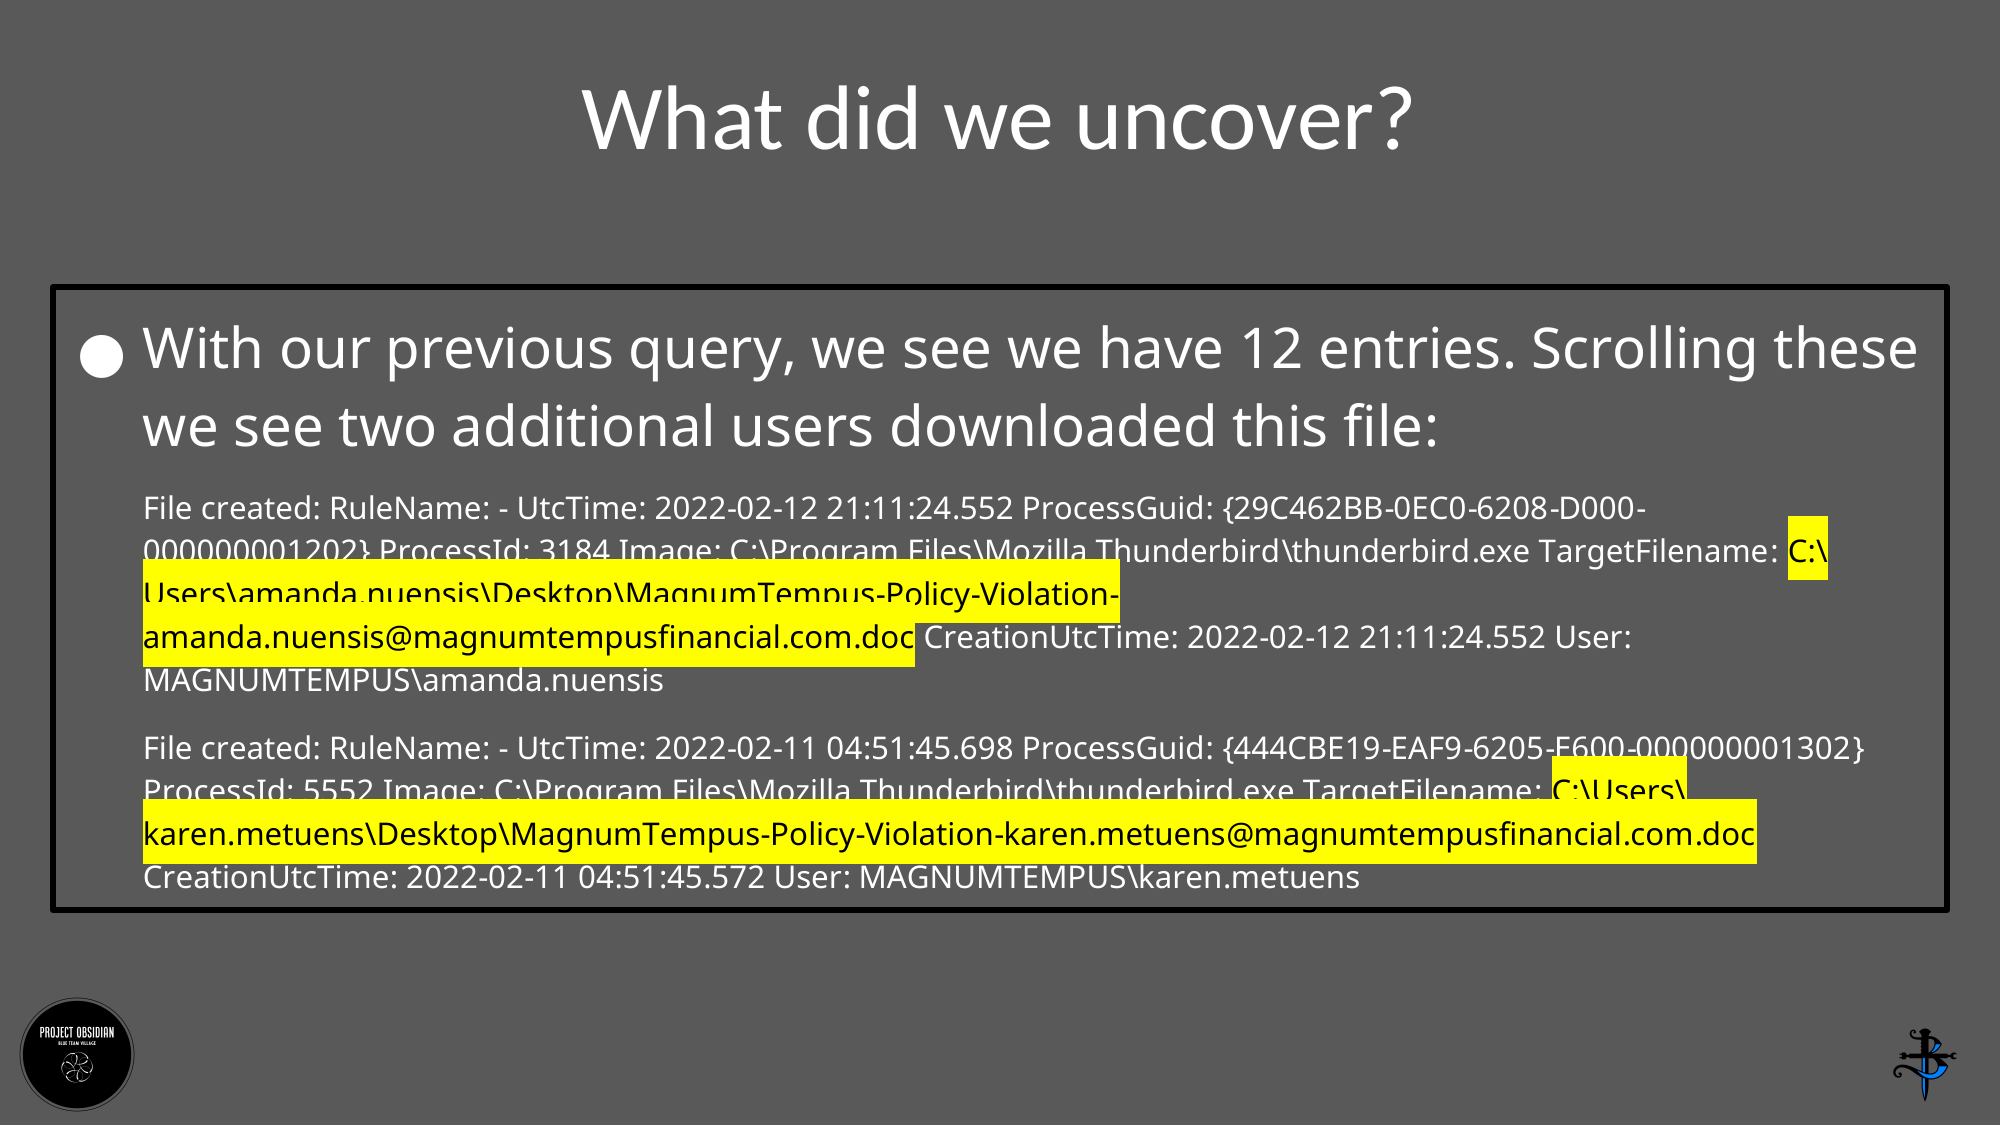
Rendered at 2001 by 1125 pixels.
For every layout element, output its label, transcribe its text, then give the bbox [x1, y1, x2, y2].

text_box With our previous query, we see we have 12 entries. Scrolling these we see two additional users downloaded this file: File created: RuleName: - UtcTime: 2022-02-12 21:11:24.552 ProcessGuid: {29C462BB-0EC0-6208-D000-000000001202} ProcessId: 3184 Image: C:\Program Files\Mozilla Thunderbird\thunderbird.exe TargetFilename: C:\Users\amanda.nuensis\Desktop\MagnumTempus-Policy-Violation-amanda.nuensis@magnumtempusfinancial.com.doc CreationUtcTime: 2022-02-12 21:11:24.552 User: MAGNUMTEMPUS\amanda.nuensis File created: RuleName: - UtcTime: 2022-02-11 04:51:45.698 ProcessGuid: {444CBE19-EAF9-6205-E600-000000001302} ProcessId: 5552 Image: C:\Program Files\Mozilla Thunderbird\thunderbird.exe TargetFilename: C:\Users\karen.metuens\Desktop\MagnumTempus-Policy-Violation-karen.metuens@magnumtempusfinancial.com.doc CreationUtcTime: 2022-02-11 04:51:45.572 User: MAGNUMTEMPUS\karen.metuens [52, 287, 1947, 910]
picture [1862, 1002, 1988, 1125]
title What did we uncover? [137, 59, 1863, 181]
picture [16, 993, 138, 1116]
